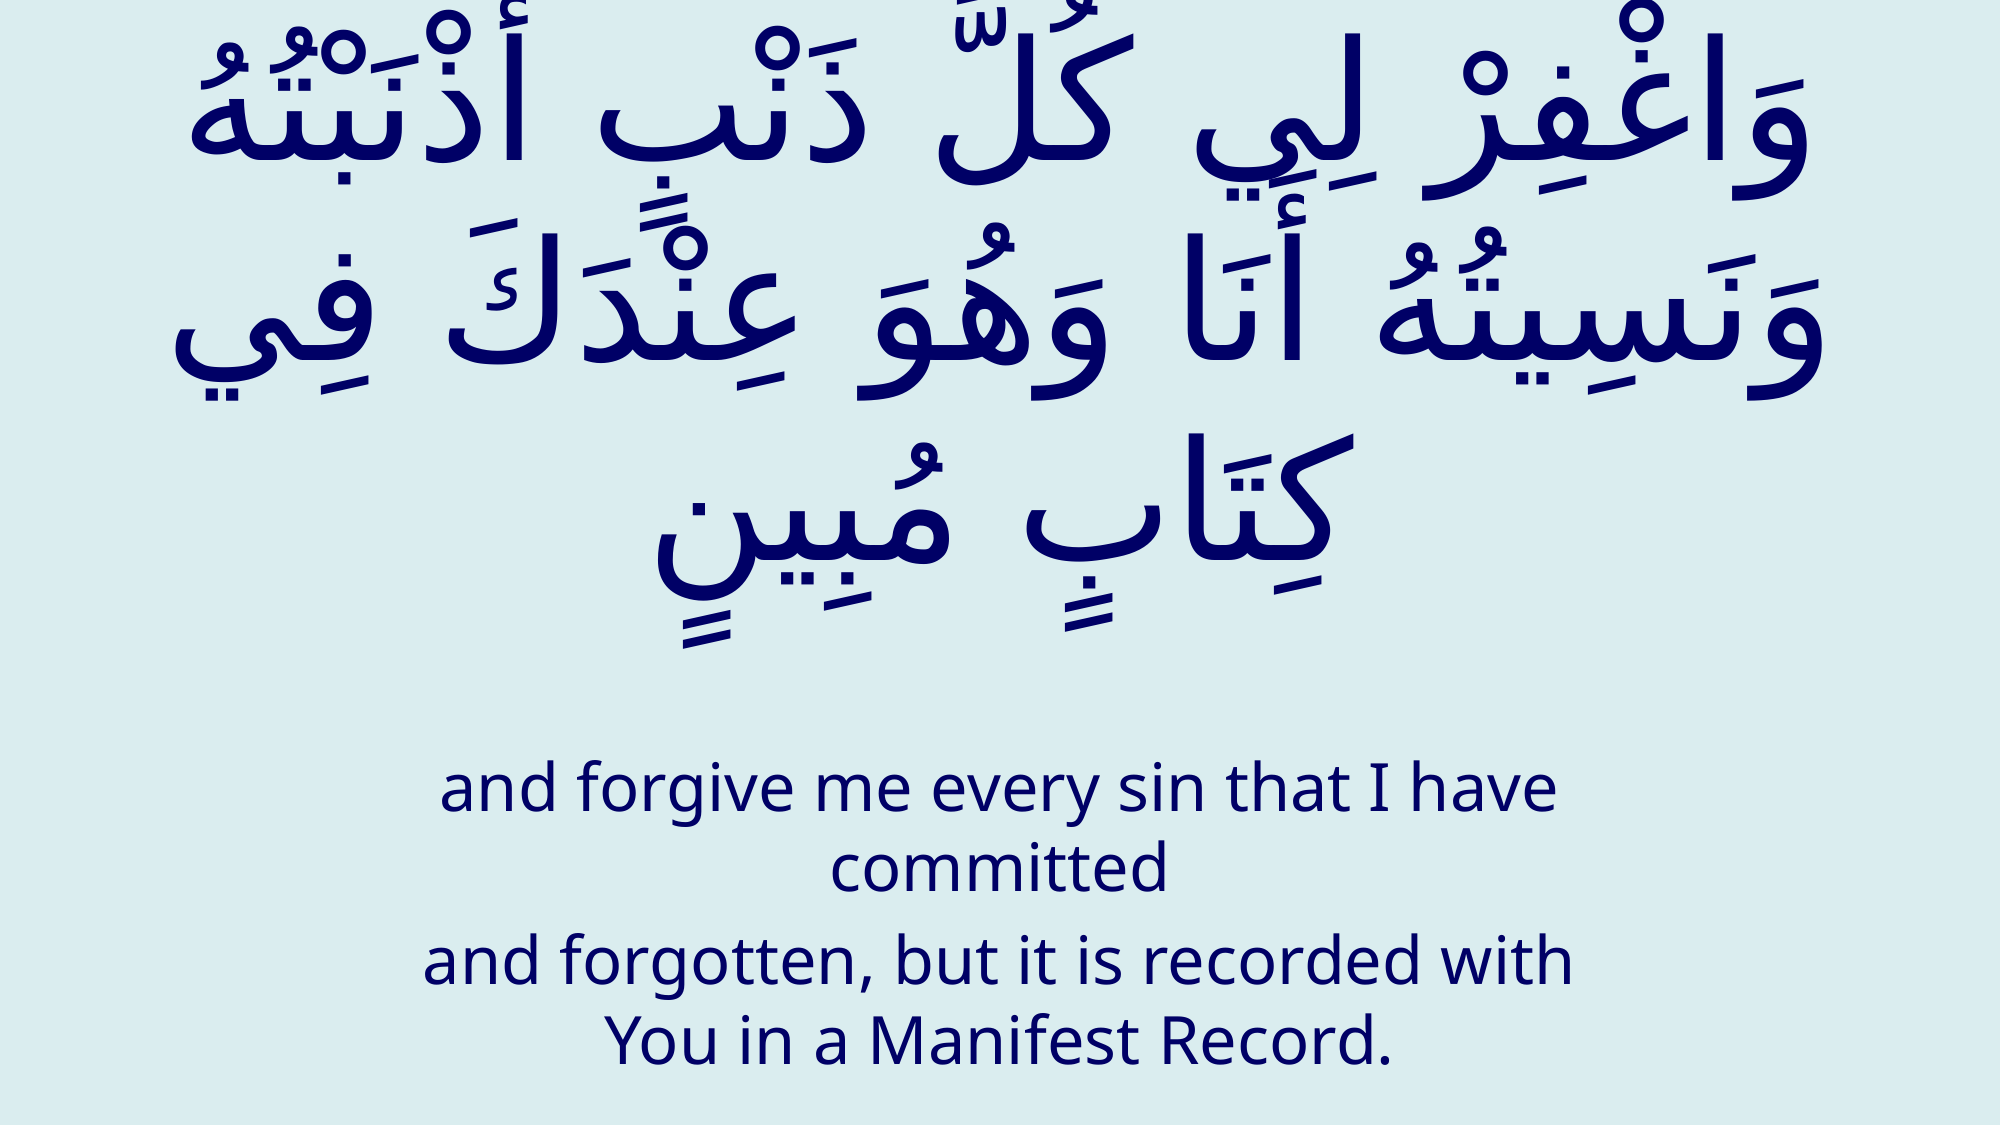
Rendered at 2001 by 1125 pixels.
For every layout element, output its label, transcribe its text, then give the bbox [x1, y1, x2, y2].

list and forgive me every sin that I have committed and forgotten, but it is recorded with You in a Manifest Record. [356, 737, 1644, 1050]
title وَاغْفِرْ لِي كُلَّ ذَنْبٍ أَذْنَبْتُهُ وَنَسِيتُهُ أَنَا وَهُوَ عِنْدَكَ فِي كِتَابٍ مُبِينٍ [0, 200, 2000, 388]
